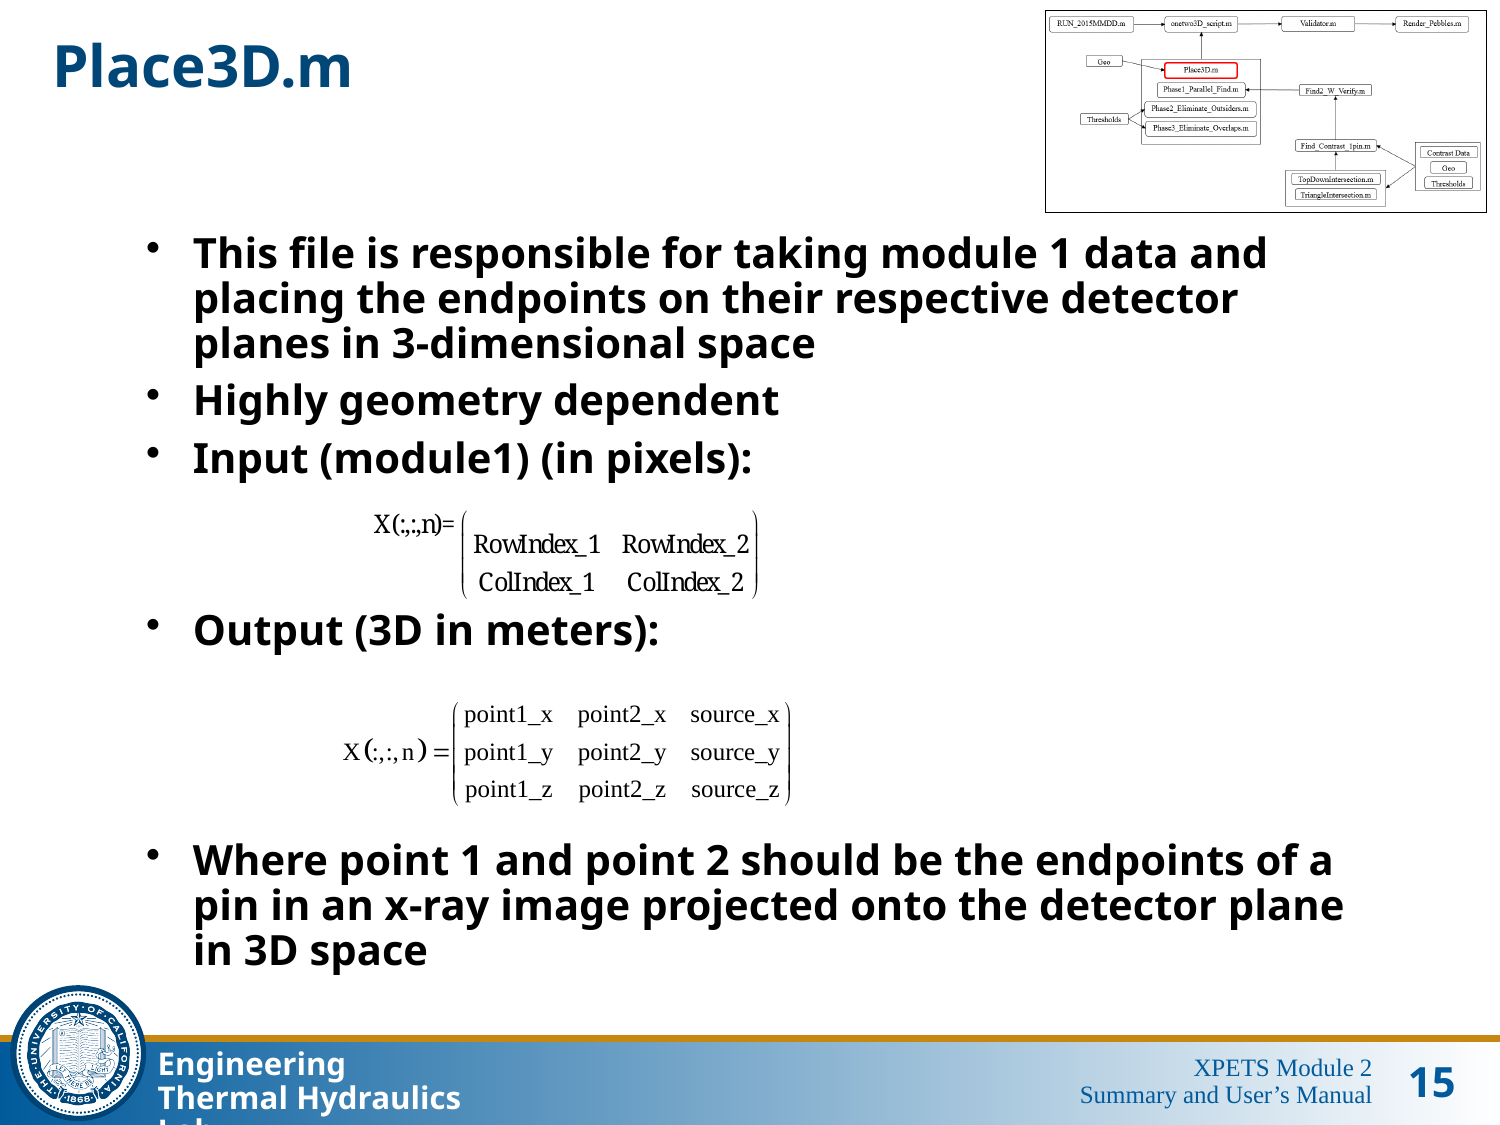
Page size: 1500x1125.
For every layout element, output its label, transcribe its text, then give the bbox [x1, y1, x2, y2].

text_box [369, 505, 767, 606]
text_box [338, 695, 798, 813]
picture [13, 988, 143, 1118]
list This file is responsible for taking module 1 data and placing the endpoints on their respective detector planes in 3-dimensional space Highly geometry dependent Input (module1) (in pixels): Output (3D in meters): Where point 1 and point 2 should be the endpoints of a pin in an x-ray image projected onto the detector plane in 3D space [131, 224, 1369, 963]
title Place3D.m [37, 24, 857, 113]
picture [1045, 10, 1487, 213]
